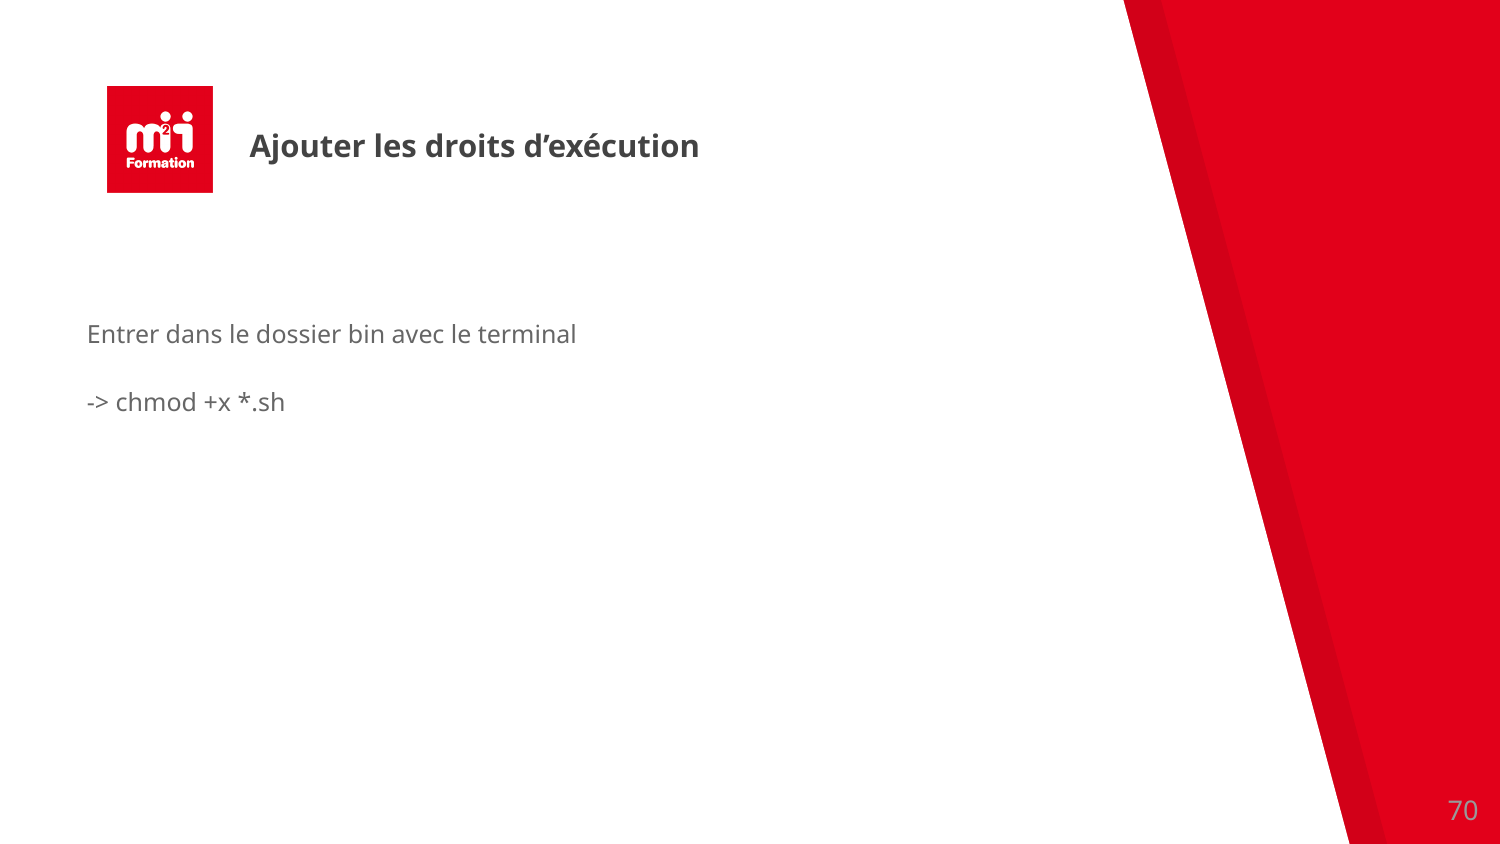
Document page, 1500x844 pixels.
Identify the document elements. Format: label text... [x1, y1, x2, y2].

picture [106, 86, 214, 193]
text_box Entrer dans le dossier bin avec le terminal -> chmod +x *.sh [71, 298, 1065, 432]
slide_number ‹#› [1431, 551, 1494, 844]
title Ajouter les droits d’exécution [234, 111, 1170, 179]
